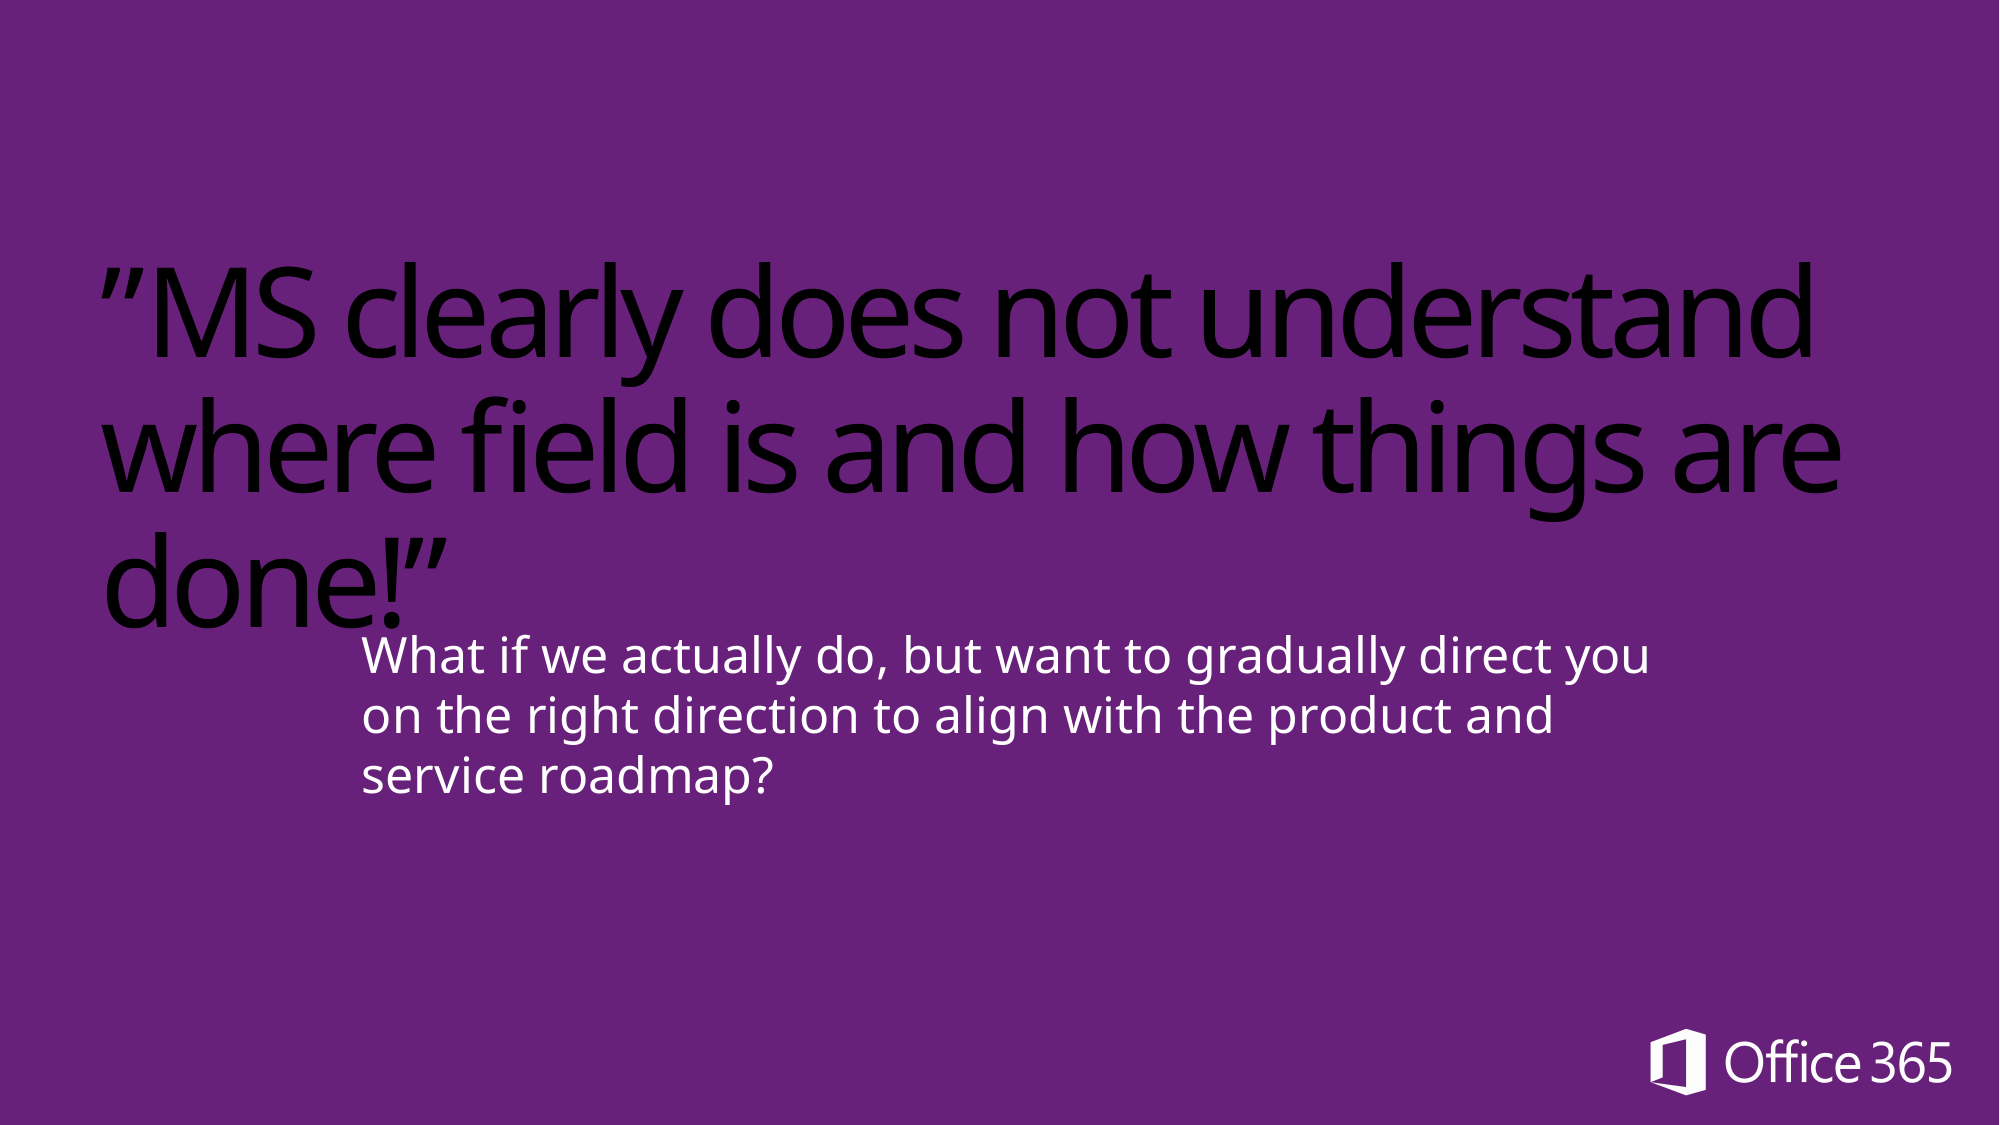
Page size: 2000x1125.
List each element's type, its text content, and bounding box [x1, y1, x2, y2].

picture [1622, 1000, 1978, 1124]
text_box What if we actually do, but want to gradually direct you on the right direction to align with the product and service roadmap? [347, 616, 1689, 812]
title ”MS clearly does not understand where field is and how things are done!” [85, 462, 1914, 663]
